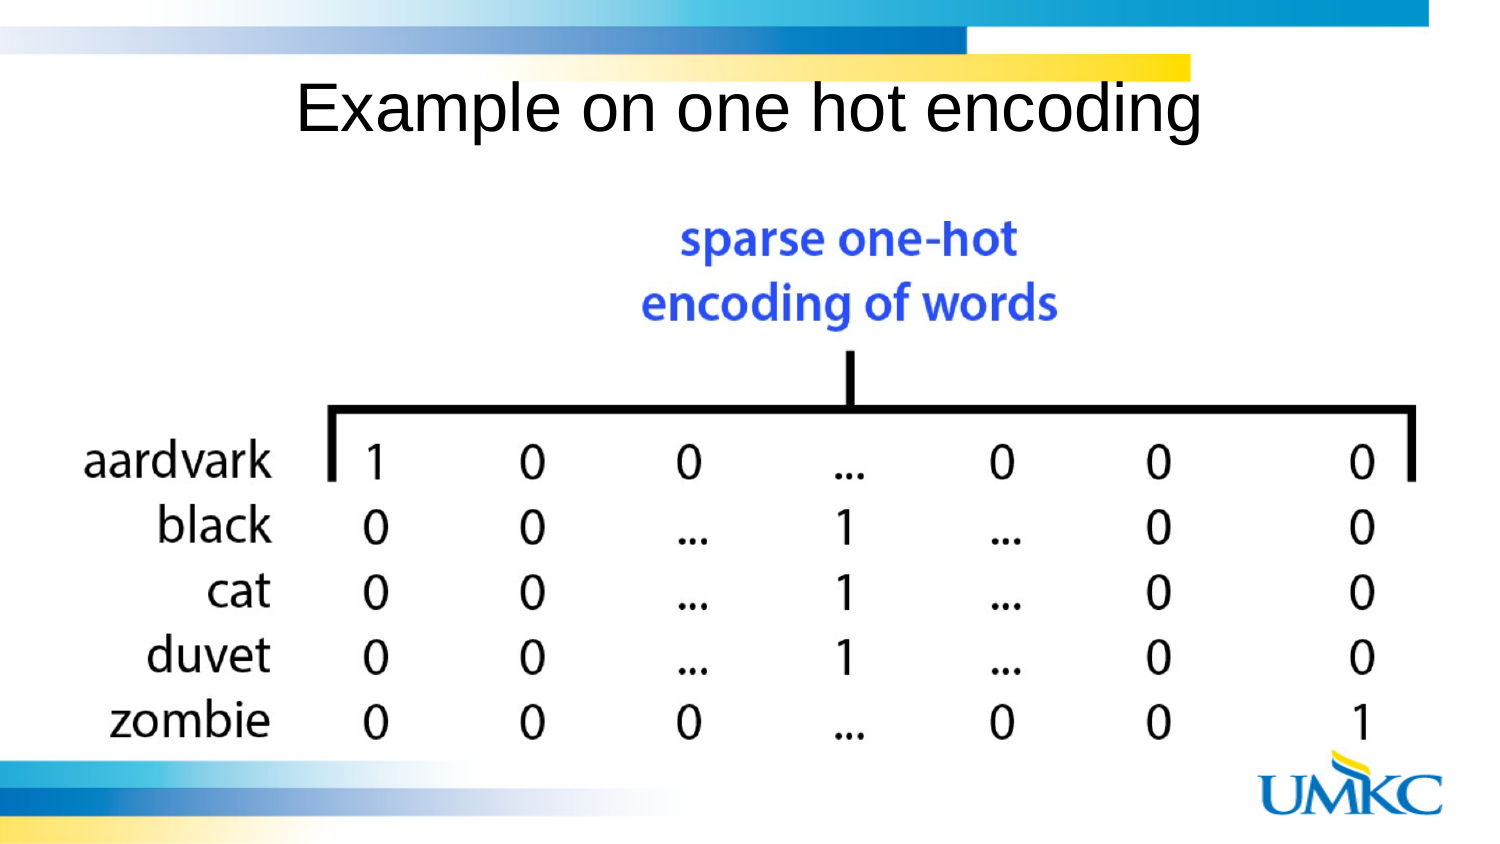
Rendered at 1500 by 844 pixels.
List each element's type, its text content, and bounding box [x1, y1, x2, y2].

picture [0, 0, 1500, 844]
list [74, 221, 1426, 748]
title Example on one hot encoding [75, 33, 1425, 175]
